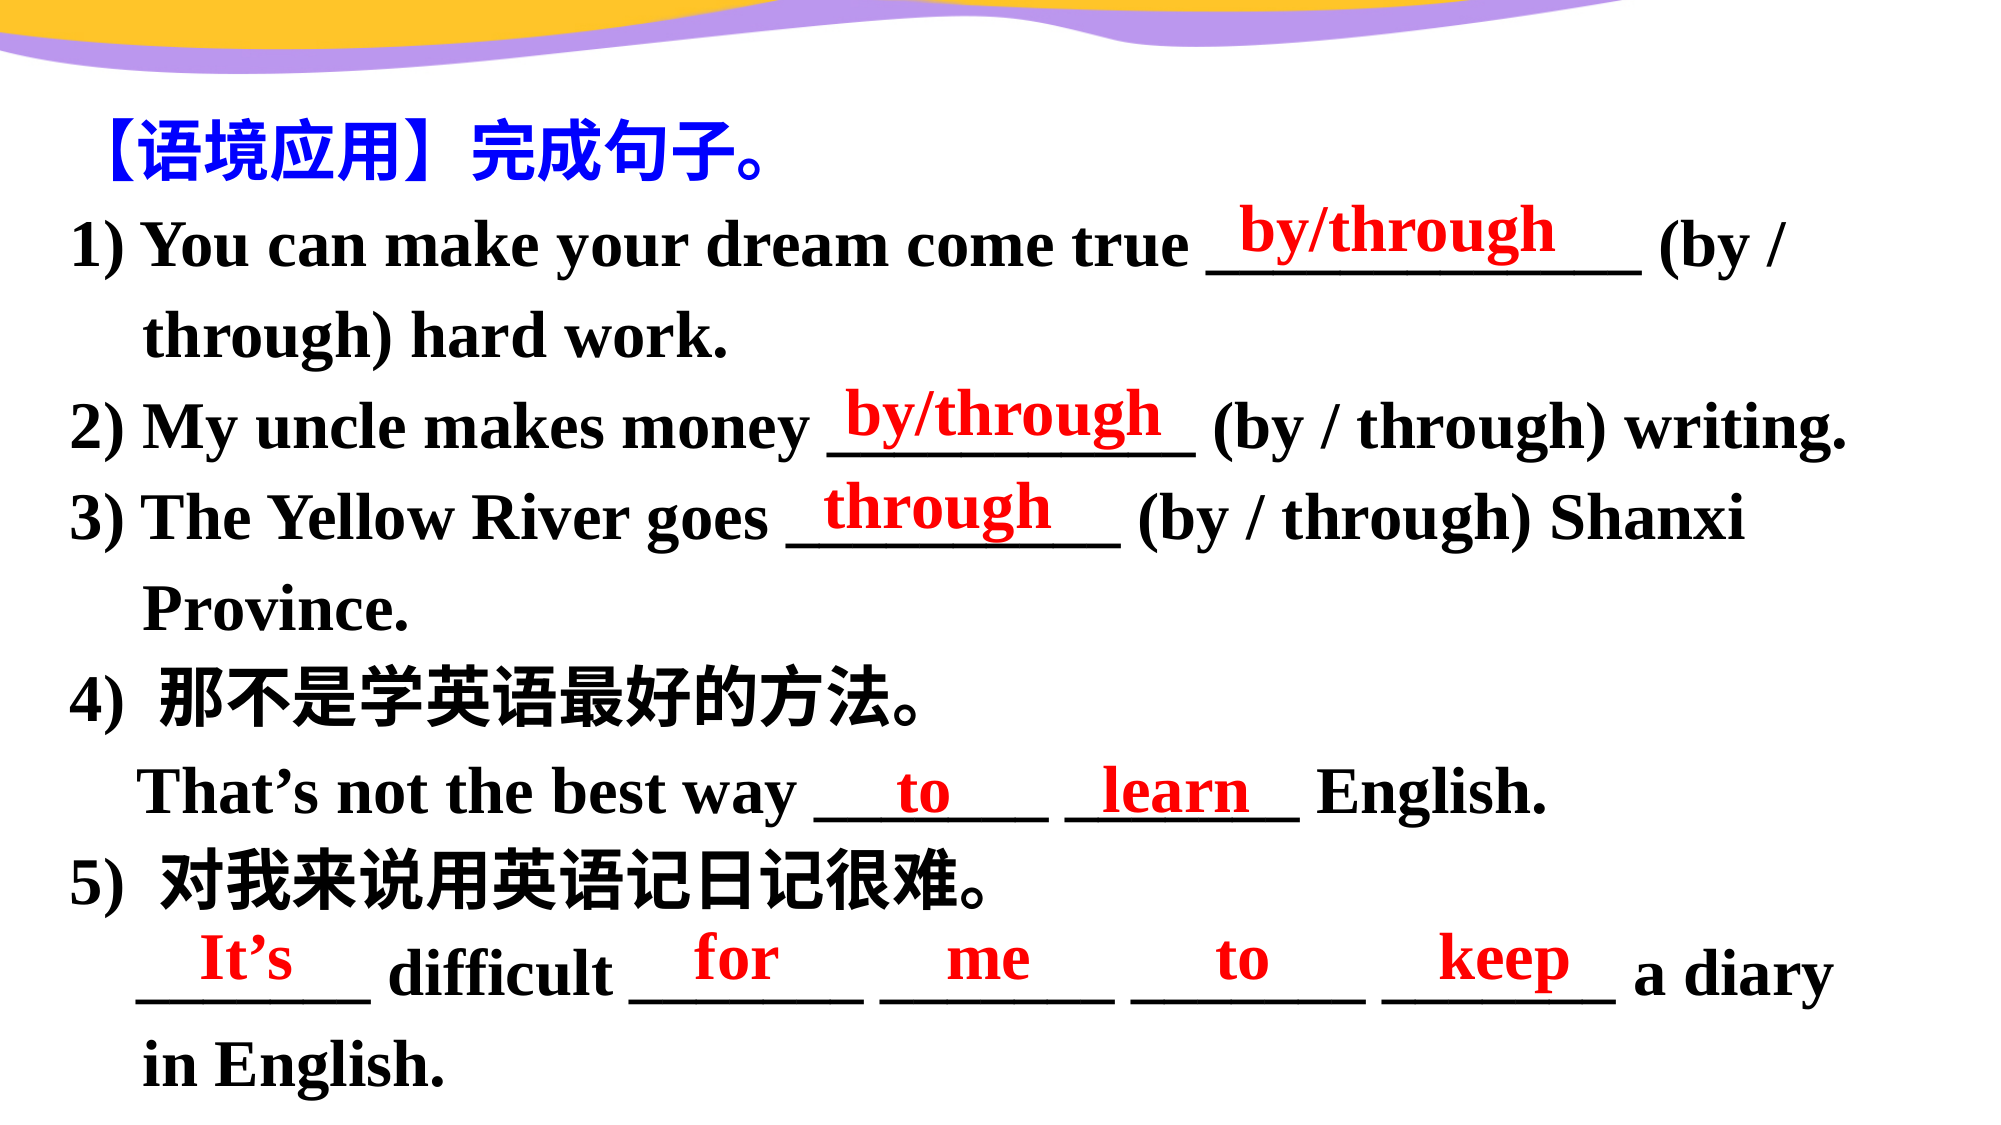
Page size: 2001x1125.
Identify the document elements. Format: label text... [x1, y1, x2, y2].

text_box by/through [1224, 177, 1615, 273]
text_box It’s for me to keep [184, 905, 1851, 1000]
text_box to learn [881, 738, 1319, 833]
picture [0, 0, 2001, 1125]
text_box through [808, 454, 1117, 550]
text_box 【语境应用】完成句子。 1) You can make your dream come true _____________ (by / through) hard work. 2) My uncle makes money ___________ (by / through) writing. 3) The Yellow River goes __________ (by / through) Shanxi Province. 4) 那不是学英语最好的方法。 That’s not the best way _______ _______ English. 5) 对我来说用英语记日记很难。 _______ difficult _______ _______ _______ _______ a diary in English. [55, 90, 1886, 1108]
text_box by/through [830, 361, 1237, 457]
